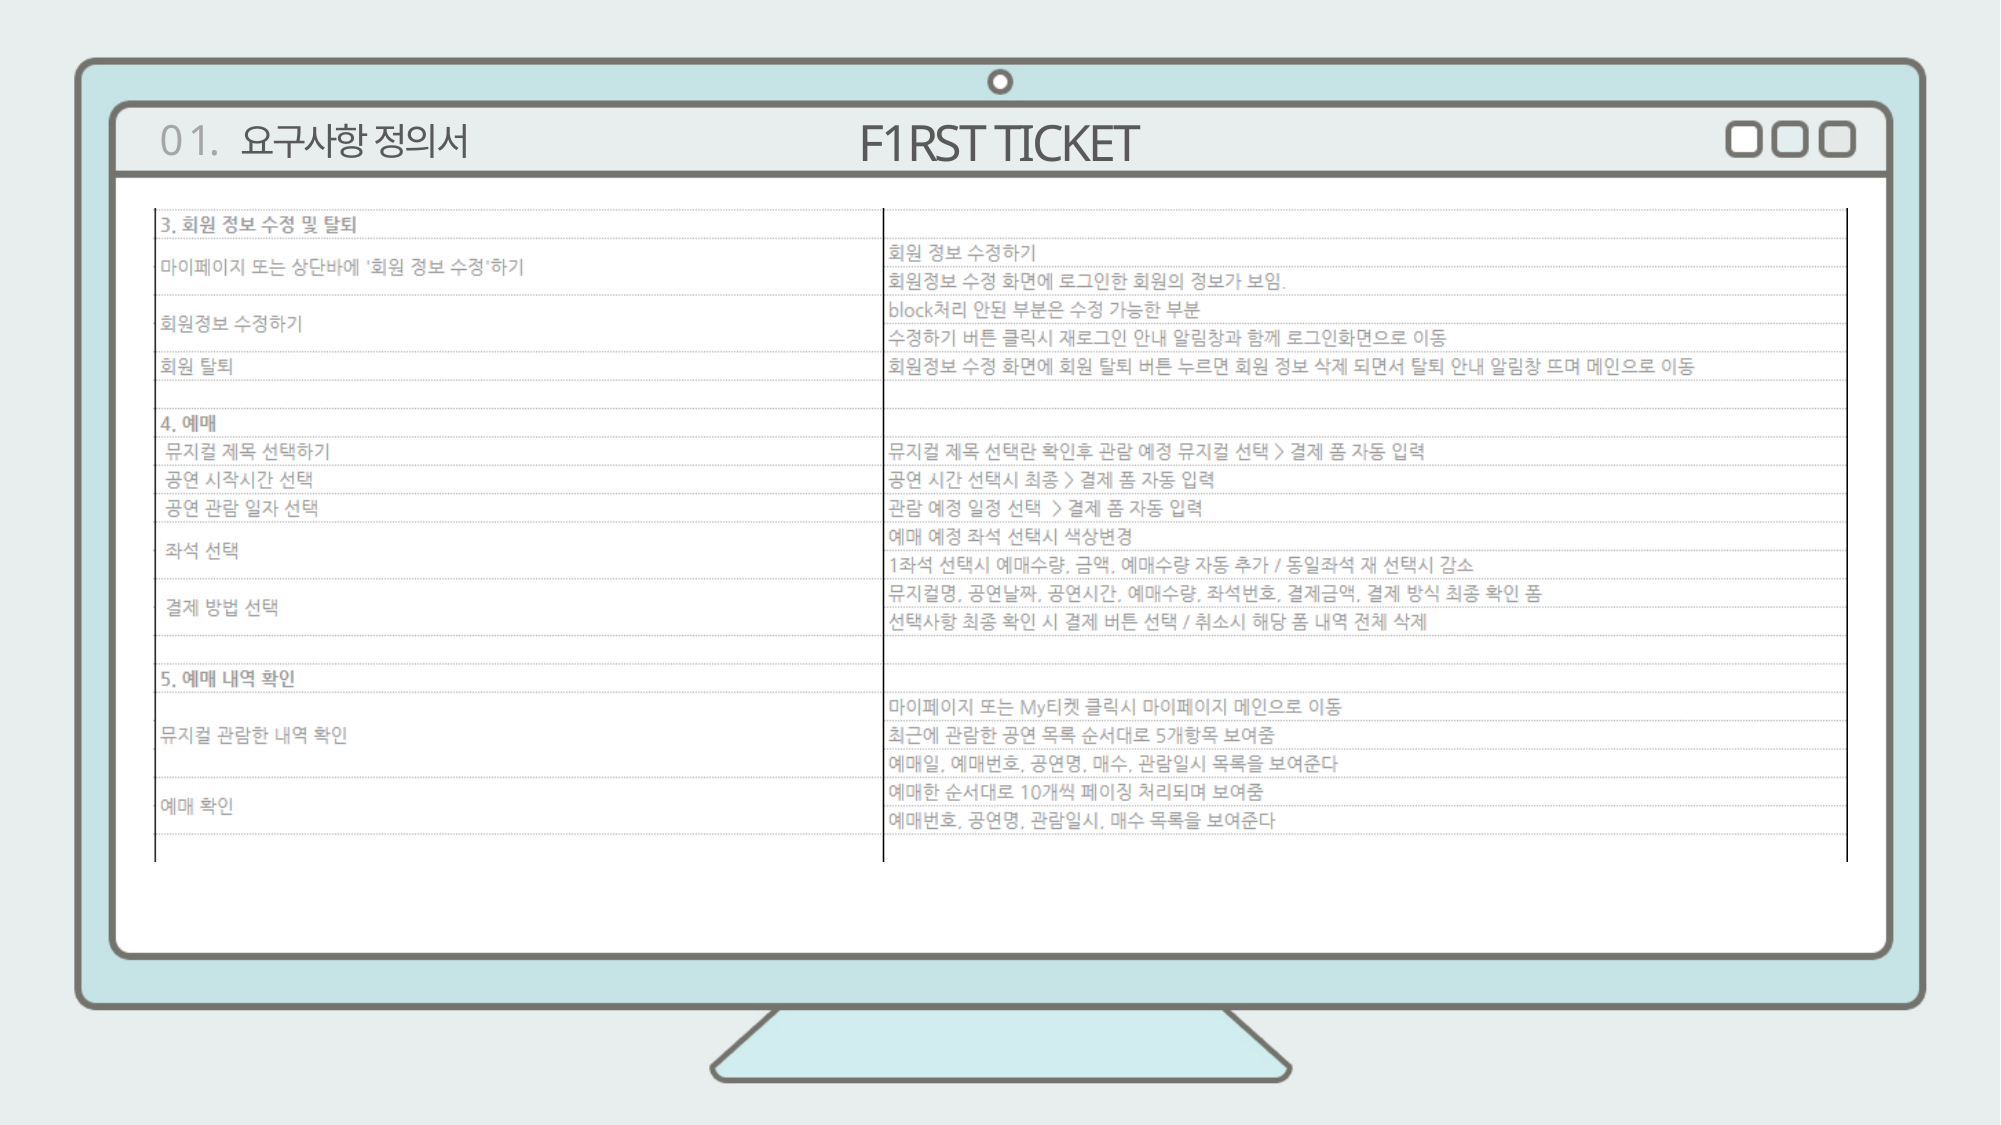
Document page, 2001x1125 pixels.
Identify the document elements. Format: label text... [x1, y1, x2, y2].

picture [0, 0, 2001, 1125]
text_box F1RST TICKET [673, 104, 1327, 179]
text_box 0 1. 요구사항 정의서 [144, 106, 620, 172]
